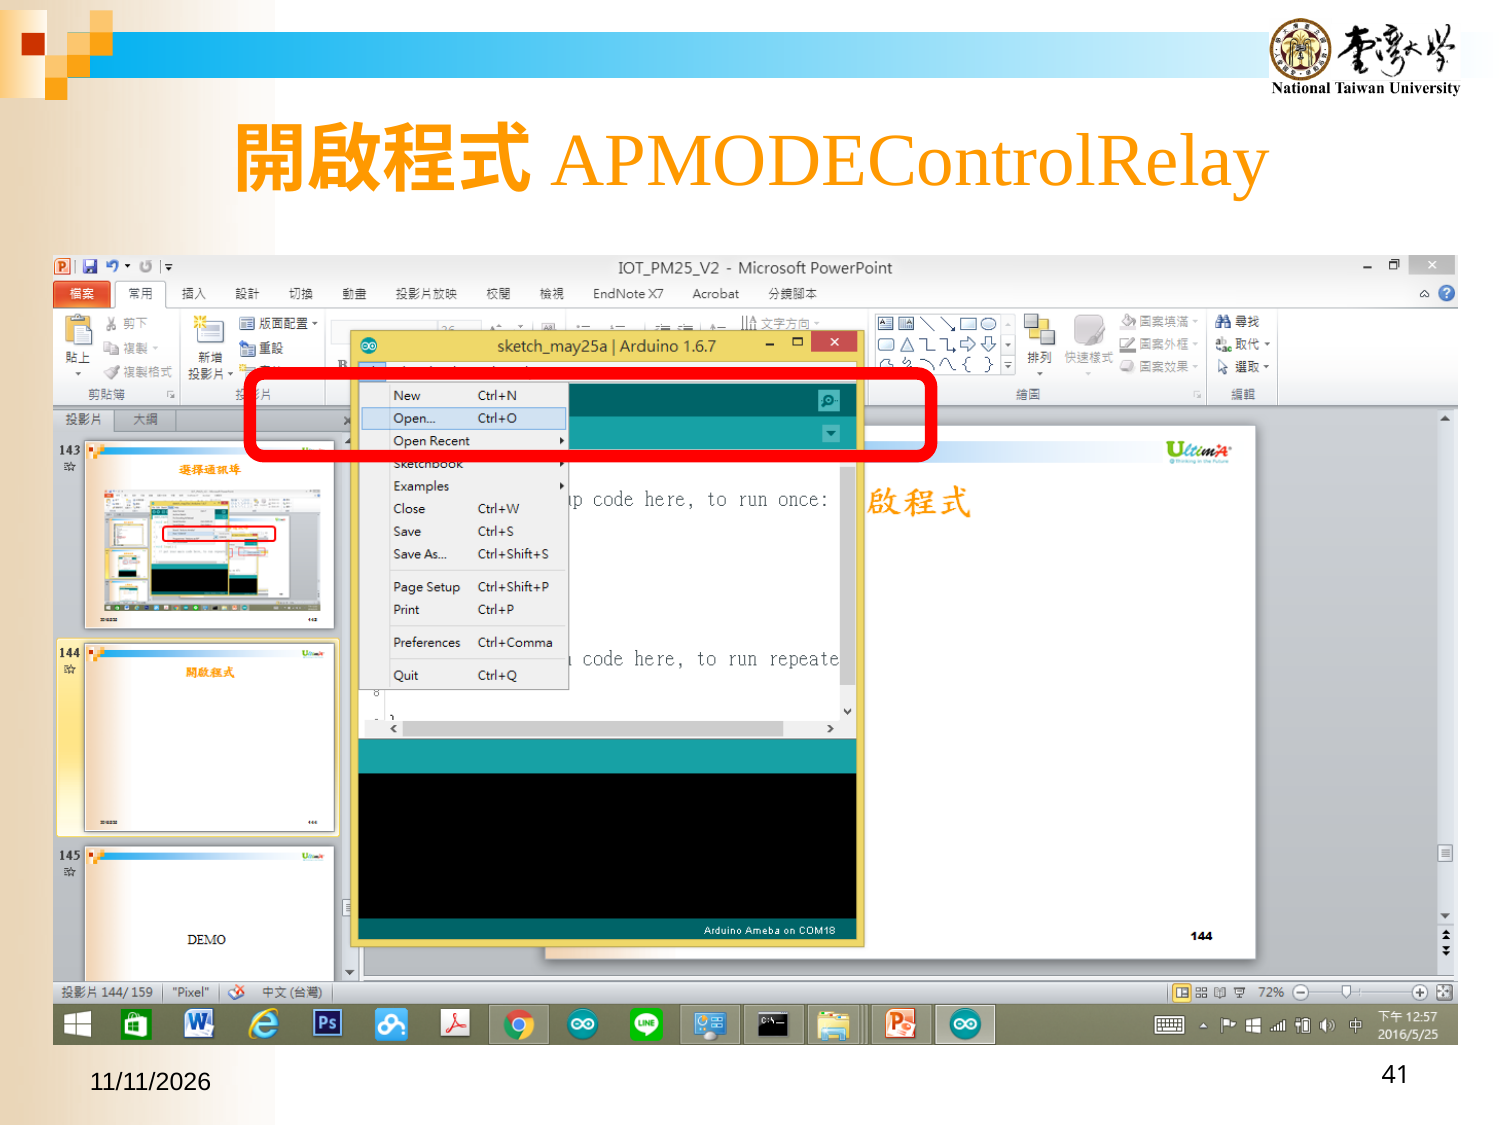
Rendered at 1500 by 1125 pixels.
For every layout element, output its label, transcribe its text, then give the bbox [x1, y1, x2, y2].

picture [1269, 18, 1463, 98]
title 開啟程式APMODEControlRelay [76, 42, 1427, 253]
picture [52, 255, 1458, 1045]
text_box 2016/12/6 [75, 1053, 425, 1103]
text_box 41 [1074, 1053, 1425, 1100]
